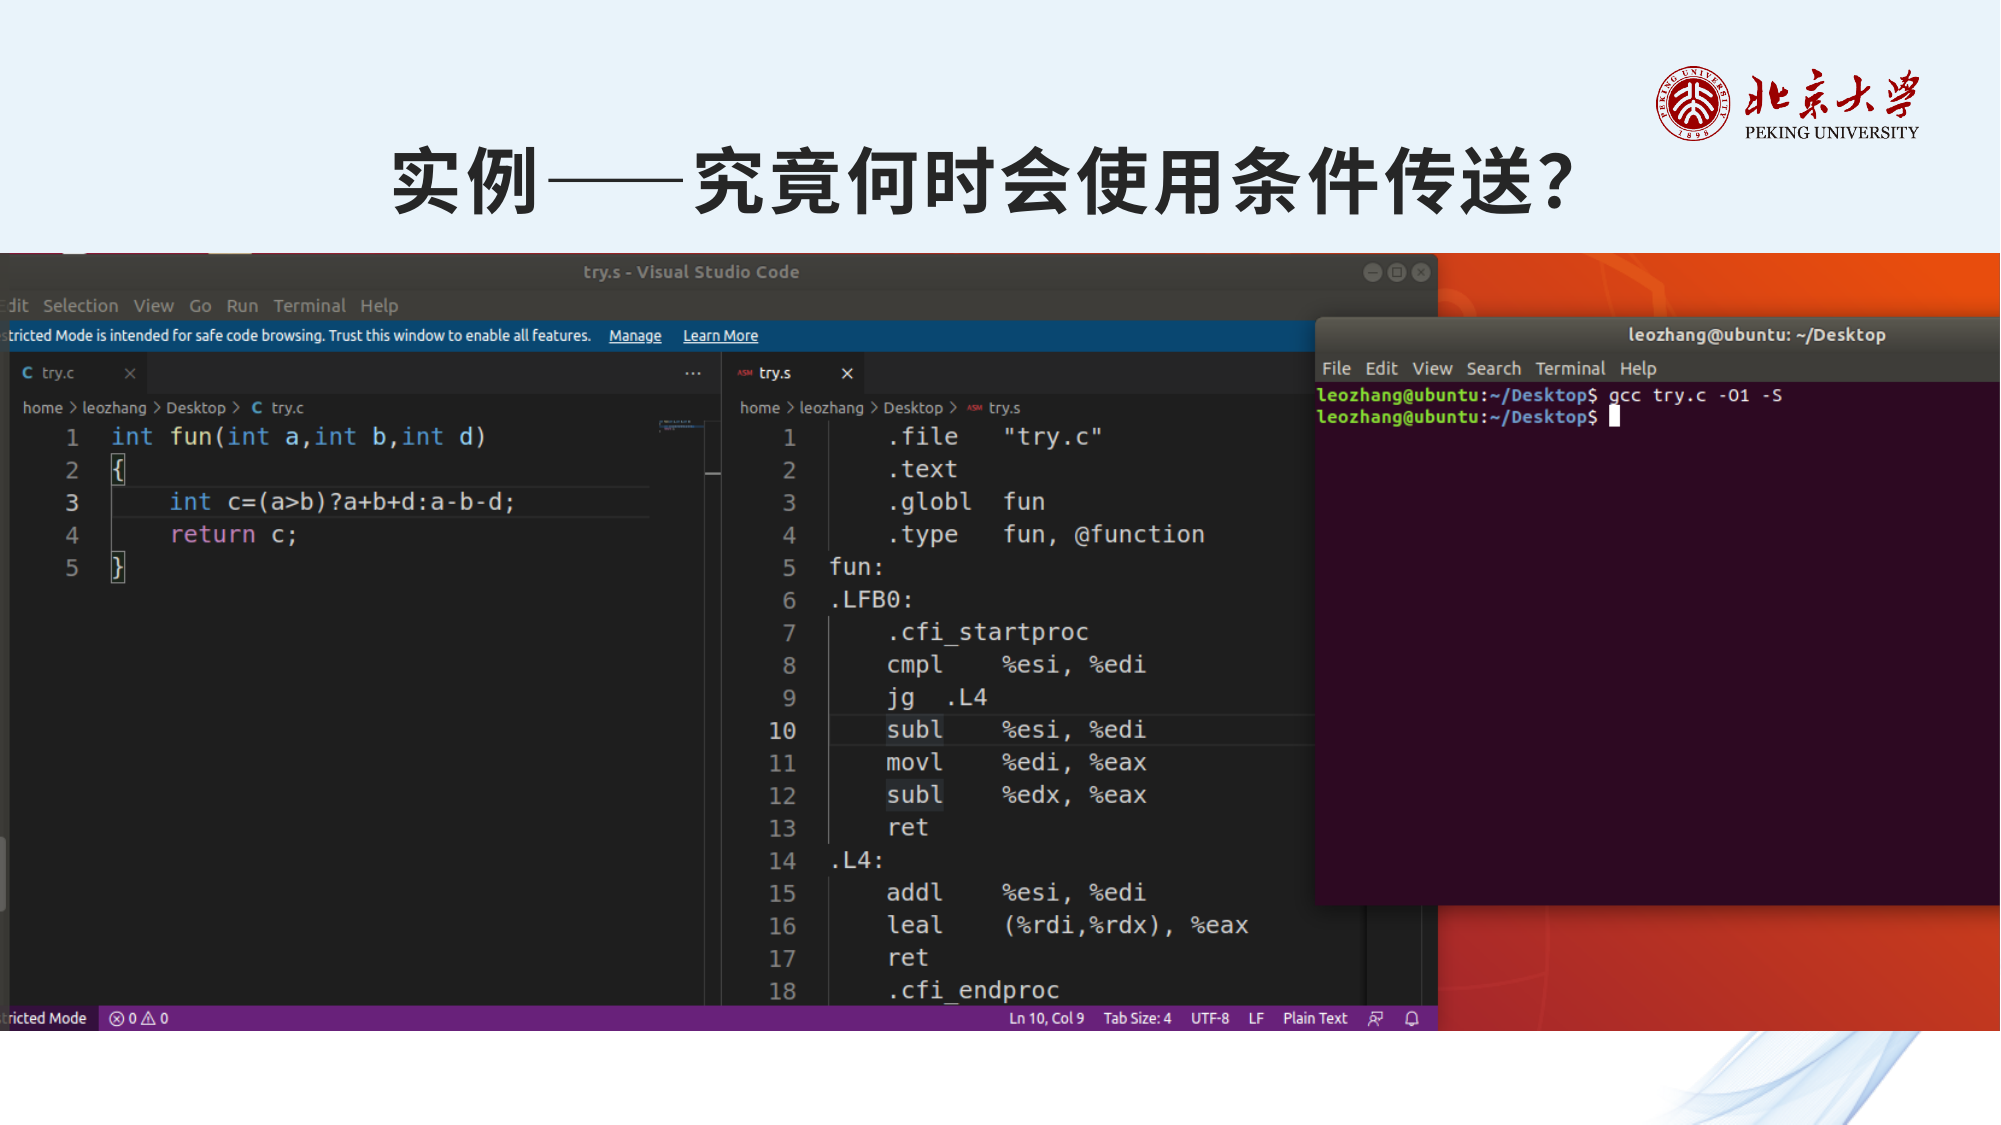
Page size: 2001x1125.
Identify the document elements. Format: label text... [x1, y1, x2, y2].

picture [1656, 66, 1919, 141]
picture [0, 253, 2001, 1125]
title 实例——究竟何时会使用条件传送？ [100, 128, 1901, 231]
